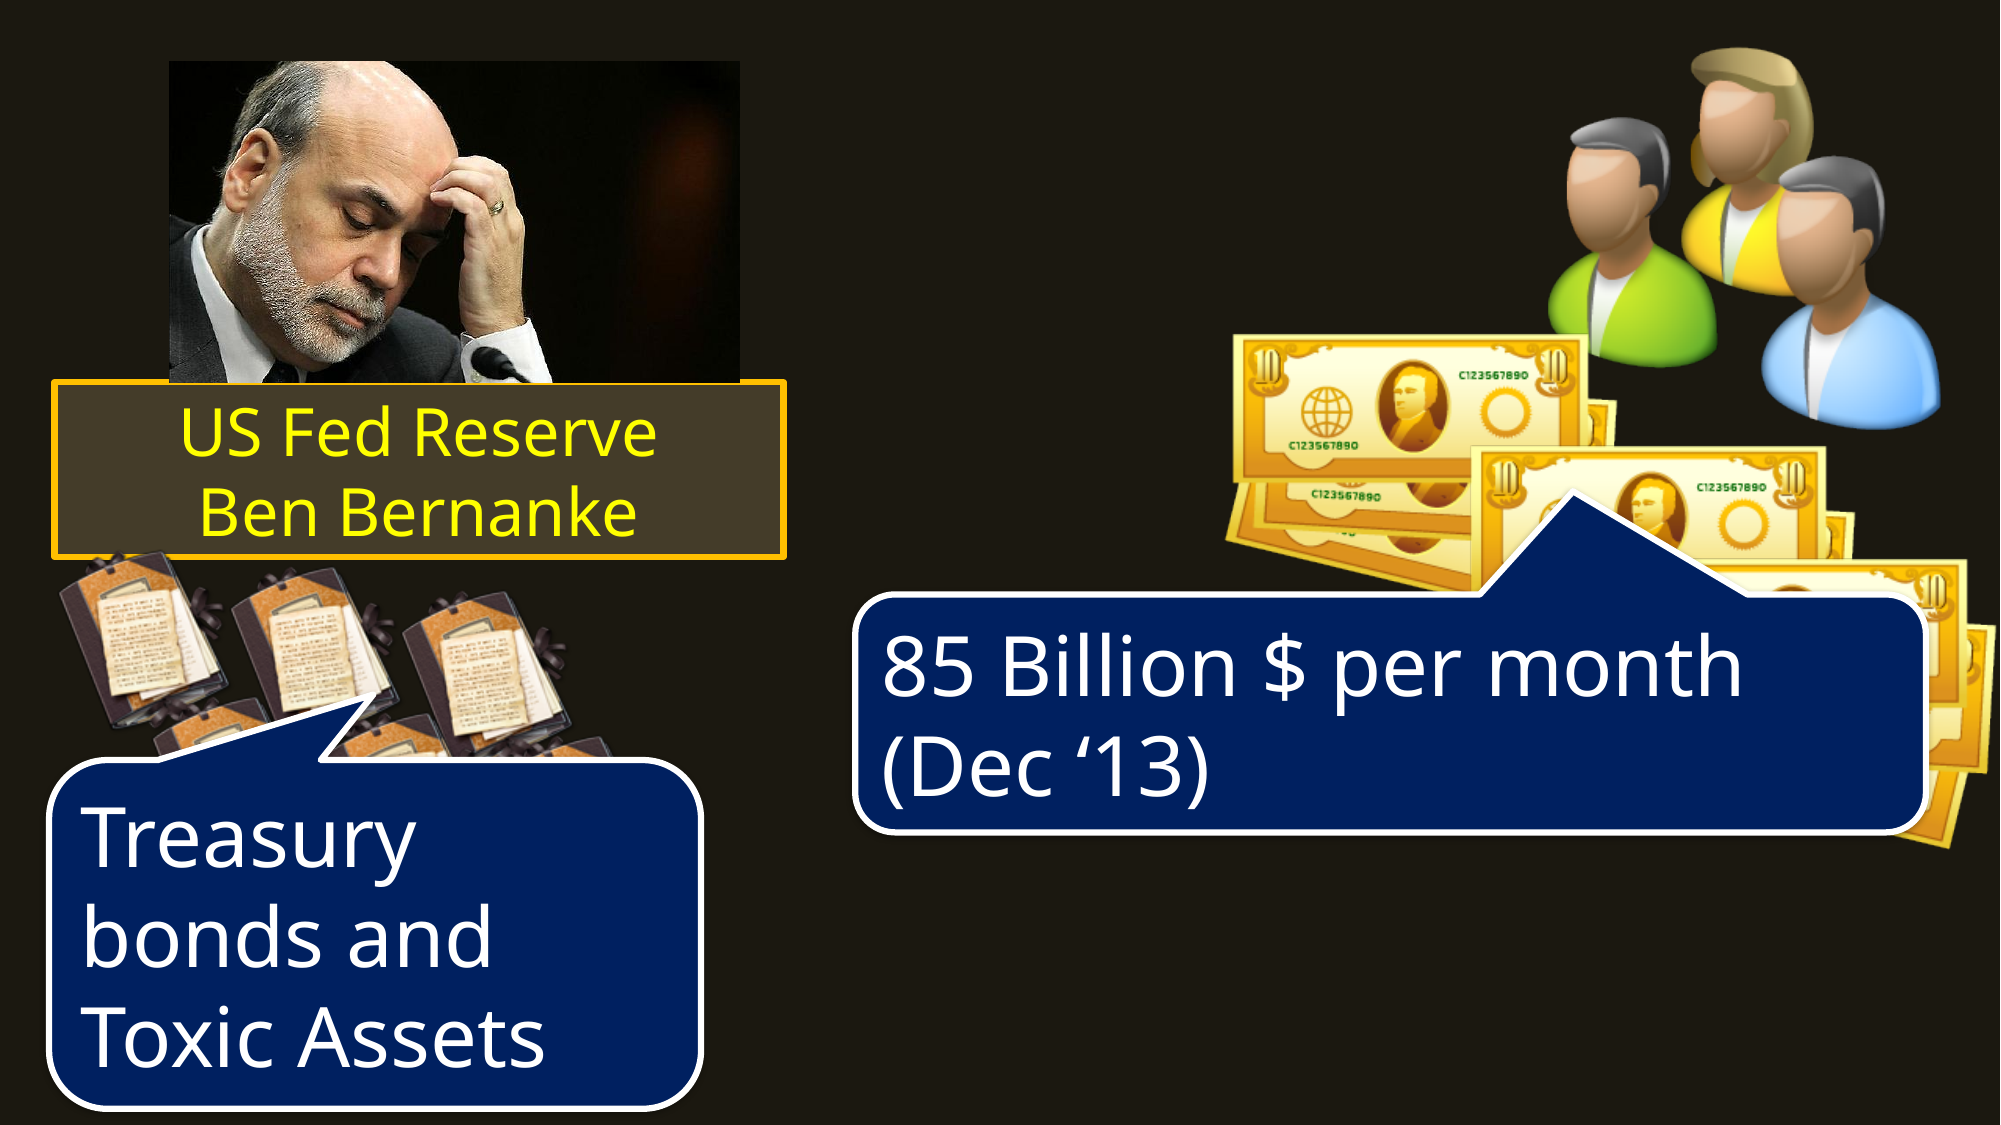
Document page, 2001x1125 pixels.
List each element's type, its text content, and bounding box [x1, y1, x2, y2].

text_box US Fed Reserve Ben Bernanke [54, 382, 784, 557]
text_box Treasury bonds and Toxic Assets [45, 756, 705, 1112]
picture [169, 61, 740, 383]
picture [46, 542, 686, 928]
text_box 85 Billion $ per month (Dec ‘13) [852, 591, 1594, 836]
picture [1220, 31, 2000, 900]
